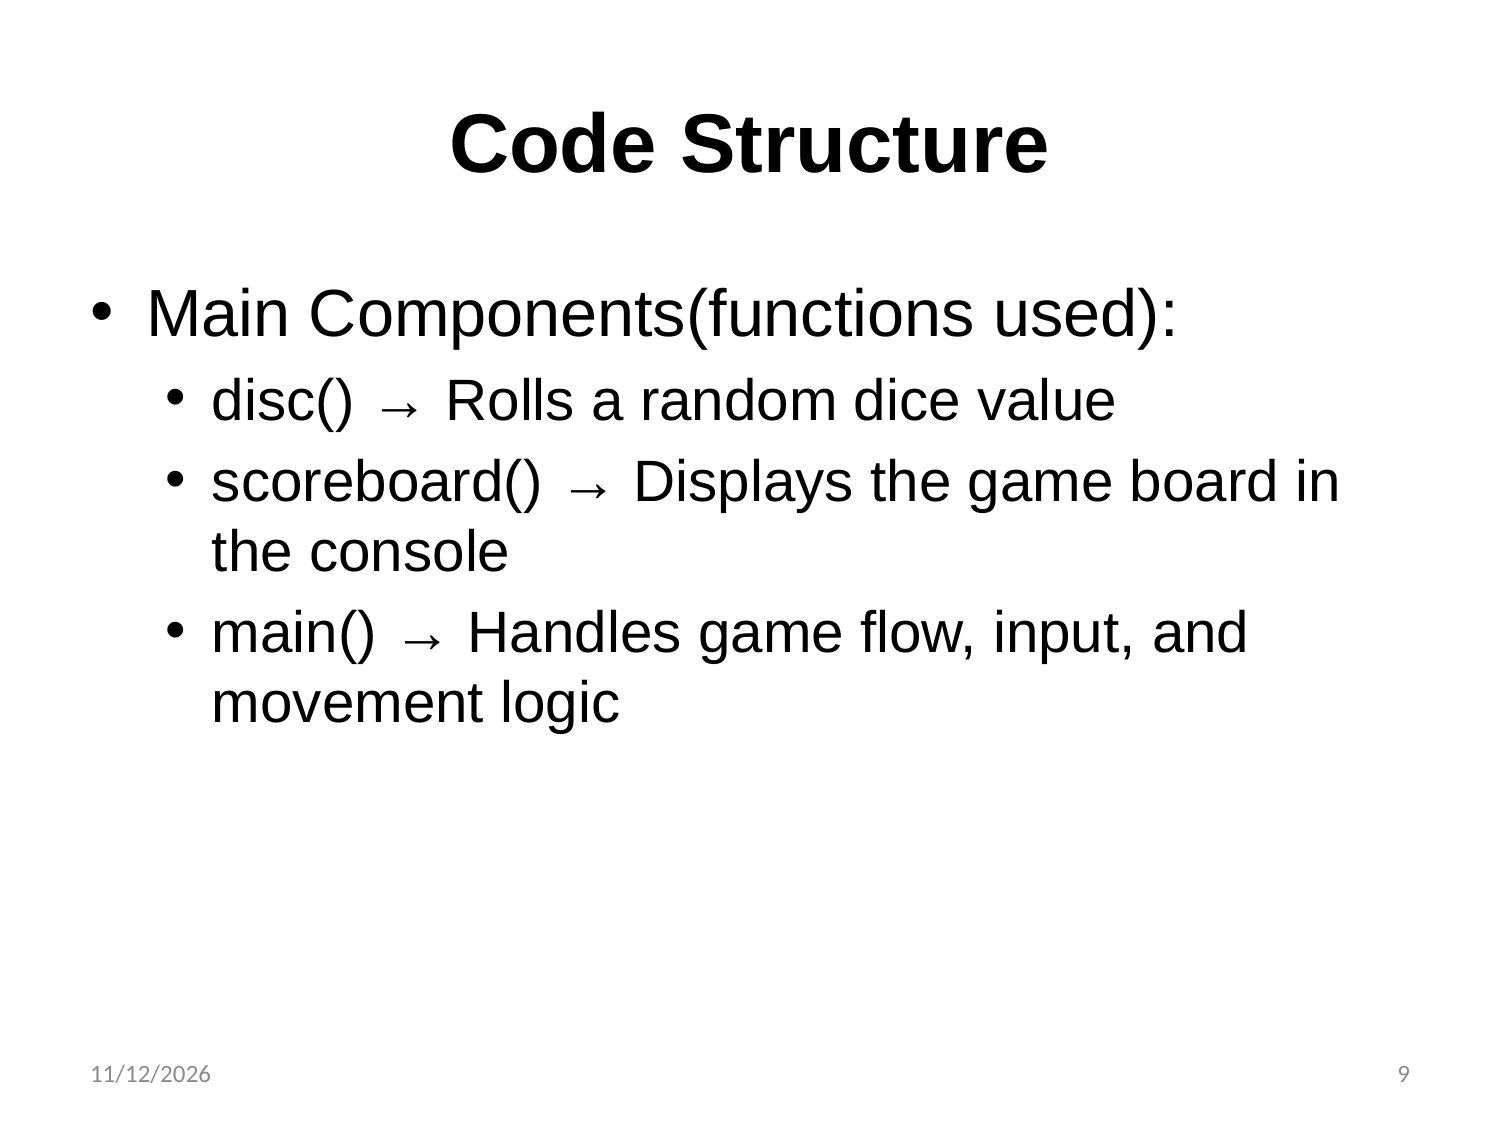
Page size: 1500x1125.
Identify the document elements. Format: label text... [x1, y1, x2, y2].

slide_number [75, 1042, 425, 1103]
list Main Components(functions used): disc() → Rolls a random dice value scoreboard() → Displays the game board in the console main() → Handles game flow, input, and movement logic [75, 262, 1425, 1005]
slide_number 9 [1074, 1042, 1425, 1103]
title Code Structure [75, 45, 1425, 233]
